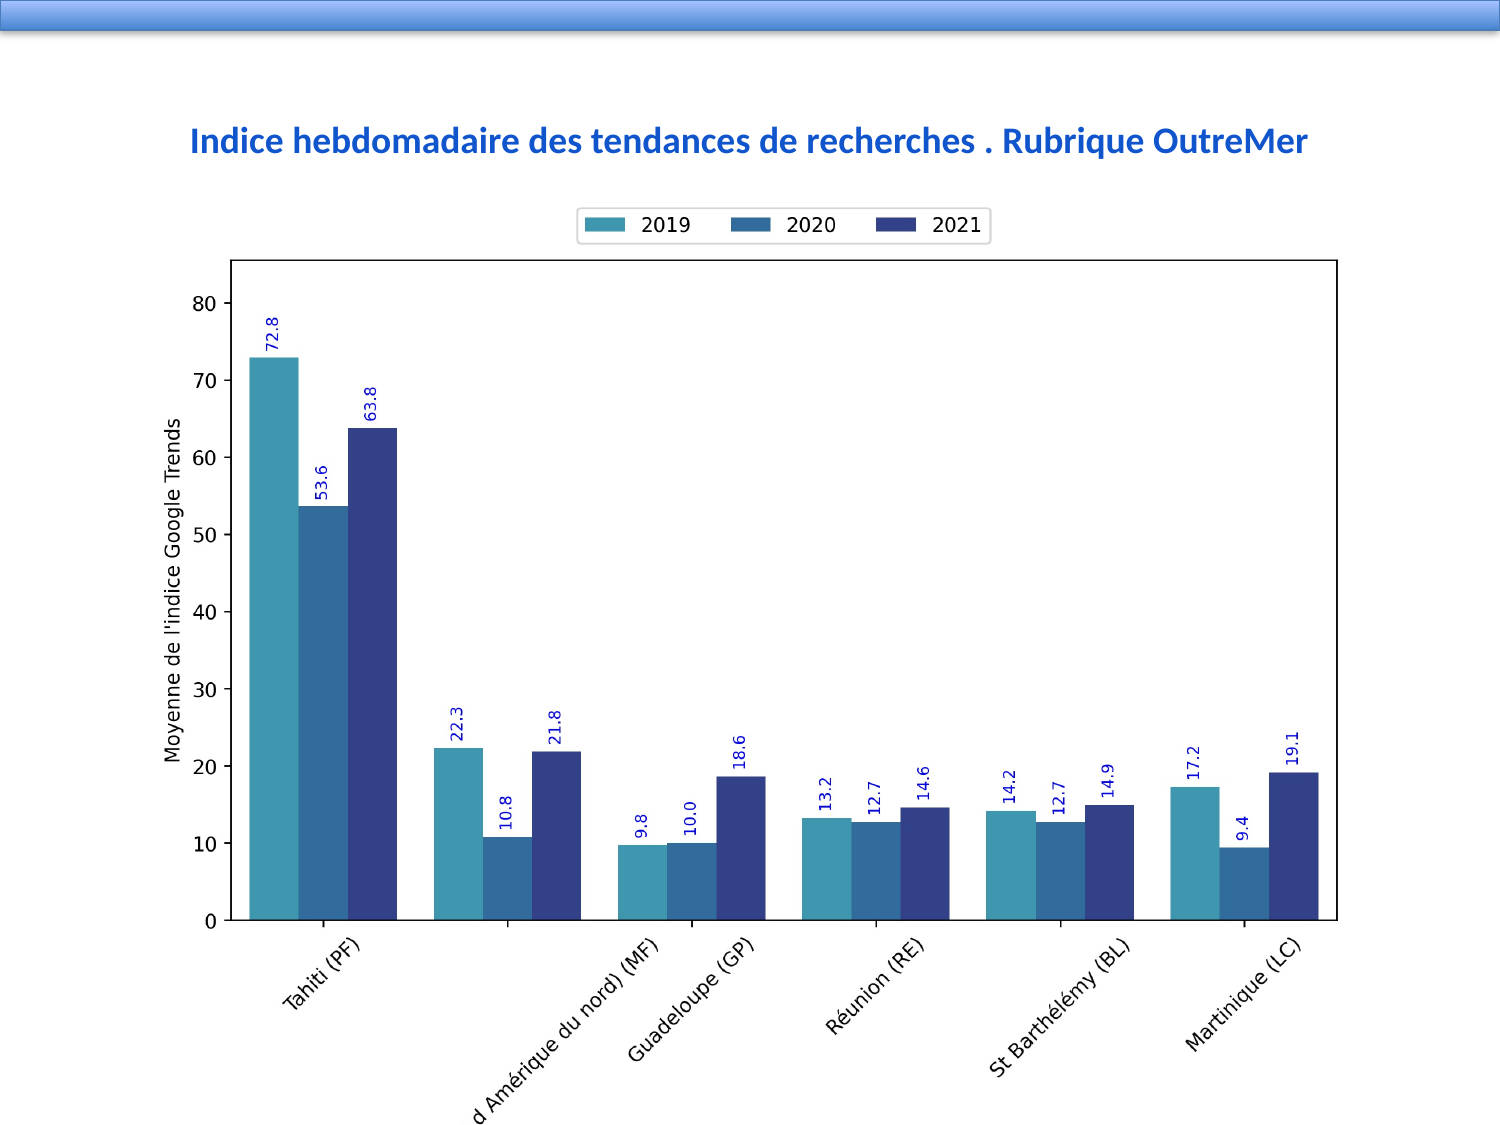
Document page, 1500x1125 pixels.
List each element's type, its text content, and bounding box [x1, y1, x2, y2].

text_box [0, 0, 1500, 31]
picture [149, 194, 1351, 1125]
title Indice hebdomadaire des tendances de recherches . Rubrique OutreMer [75, 45, 1425, 233]
